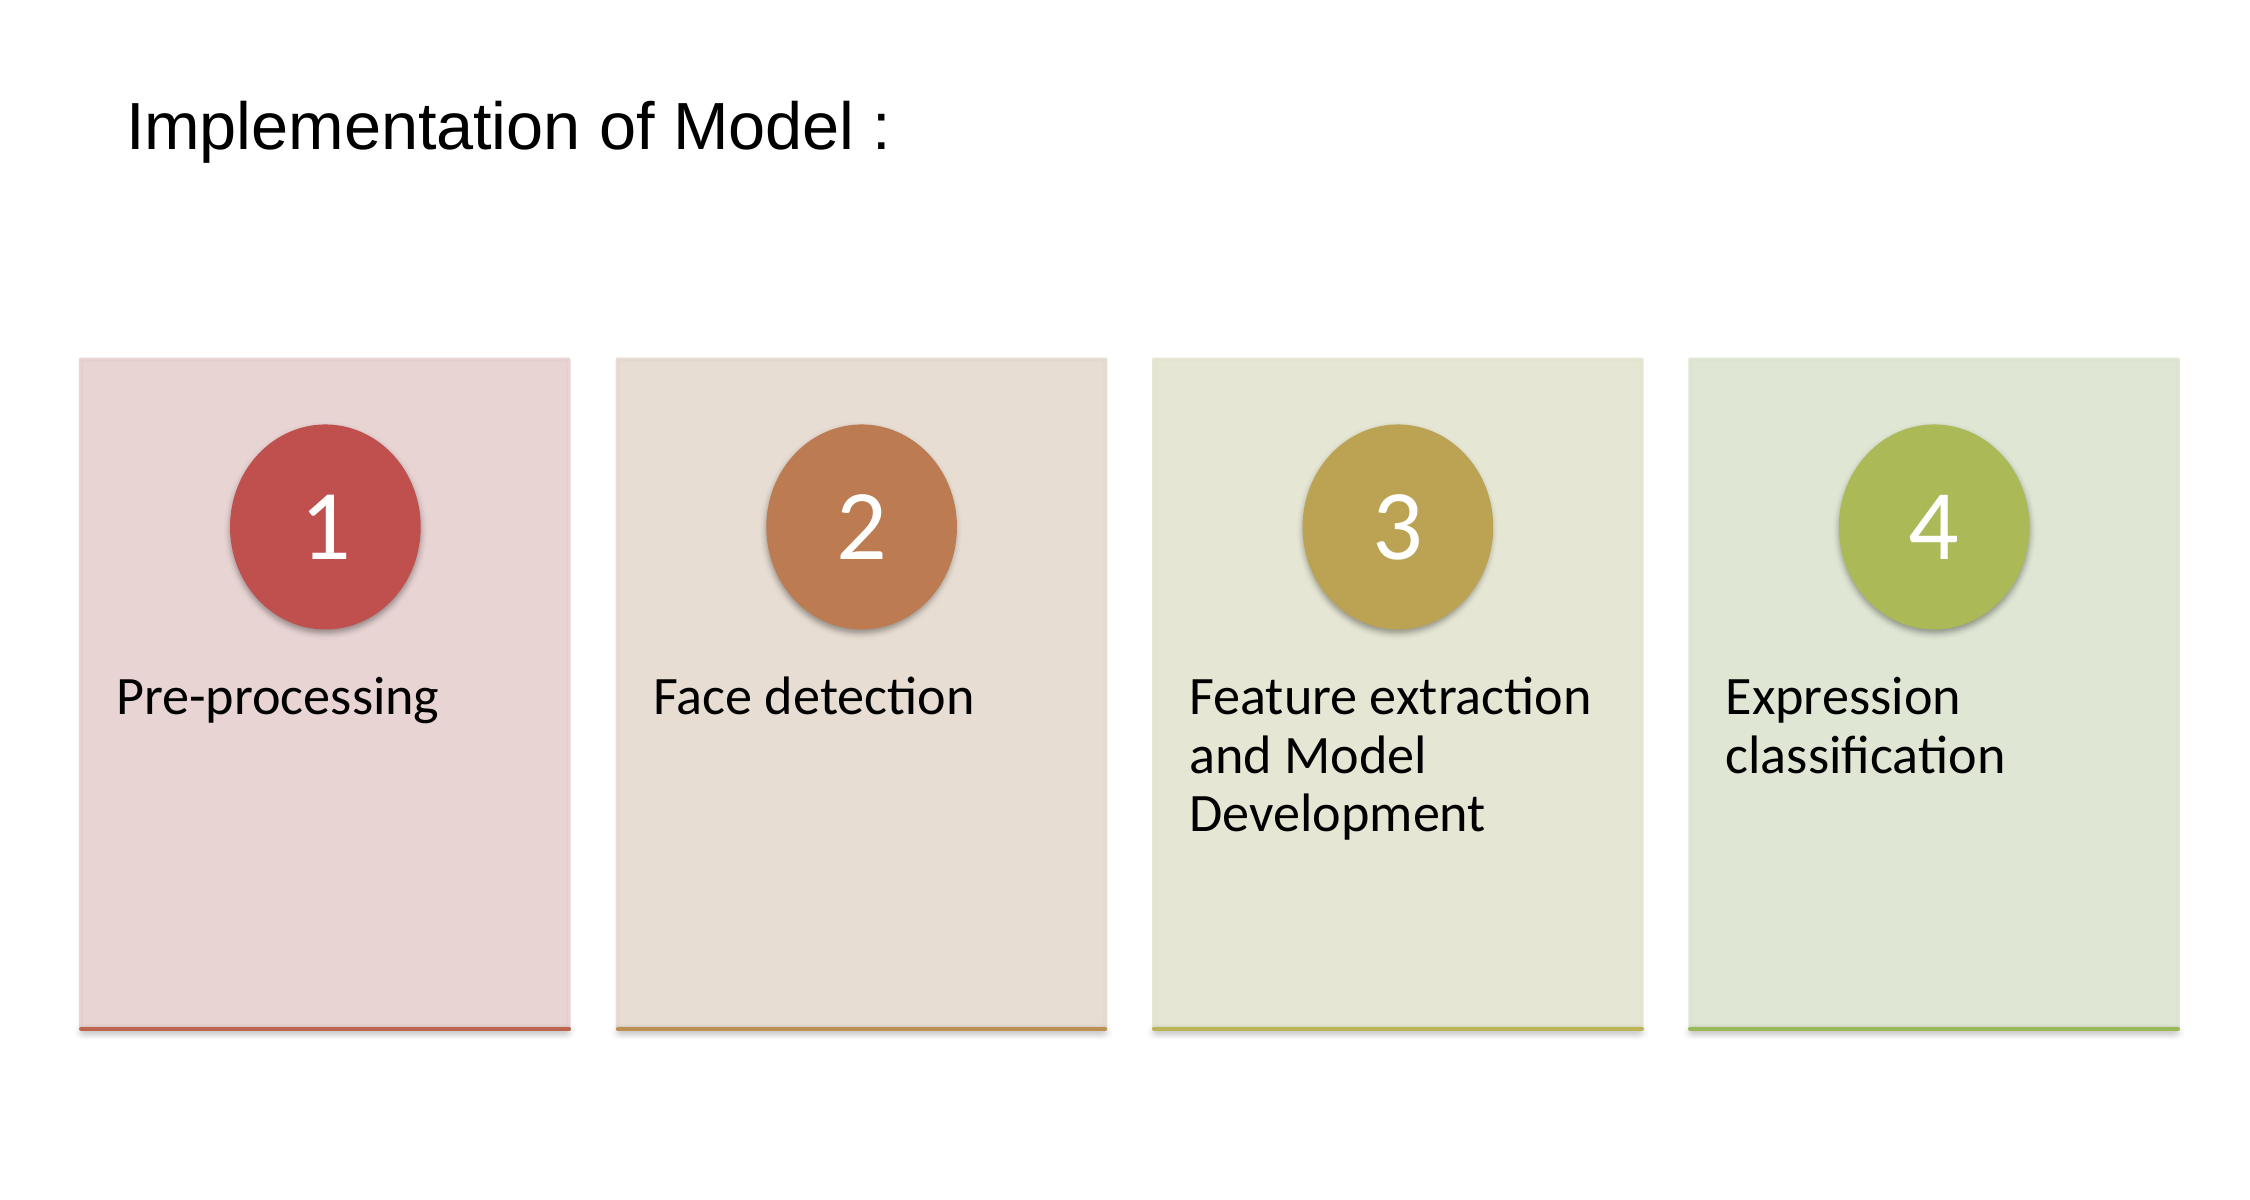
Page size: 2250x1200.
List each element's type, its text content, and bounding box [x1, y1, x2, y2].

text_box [80, 359, 2179, 1030]
text_box Implementation of Model : [110, 74, 1236, 170]
